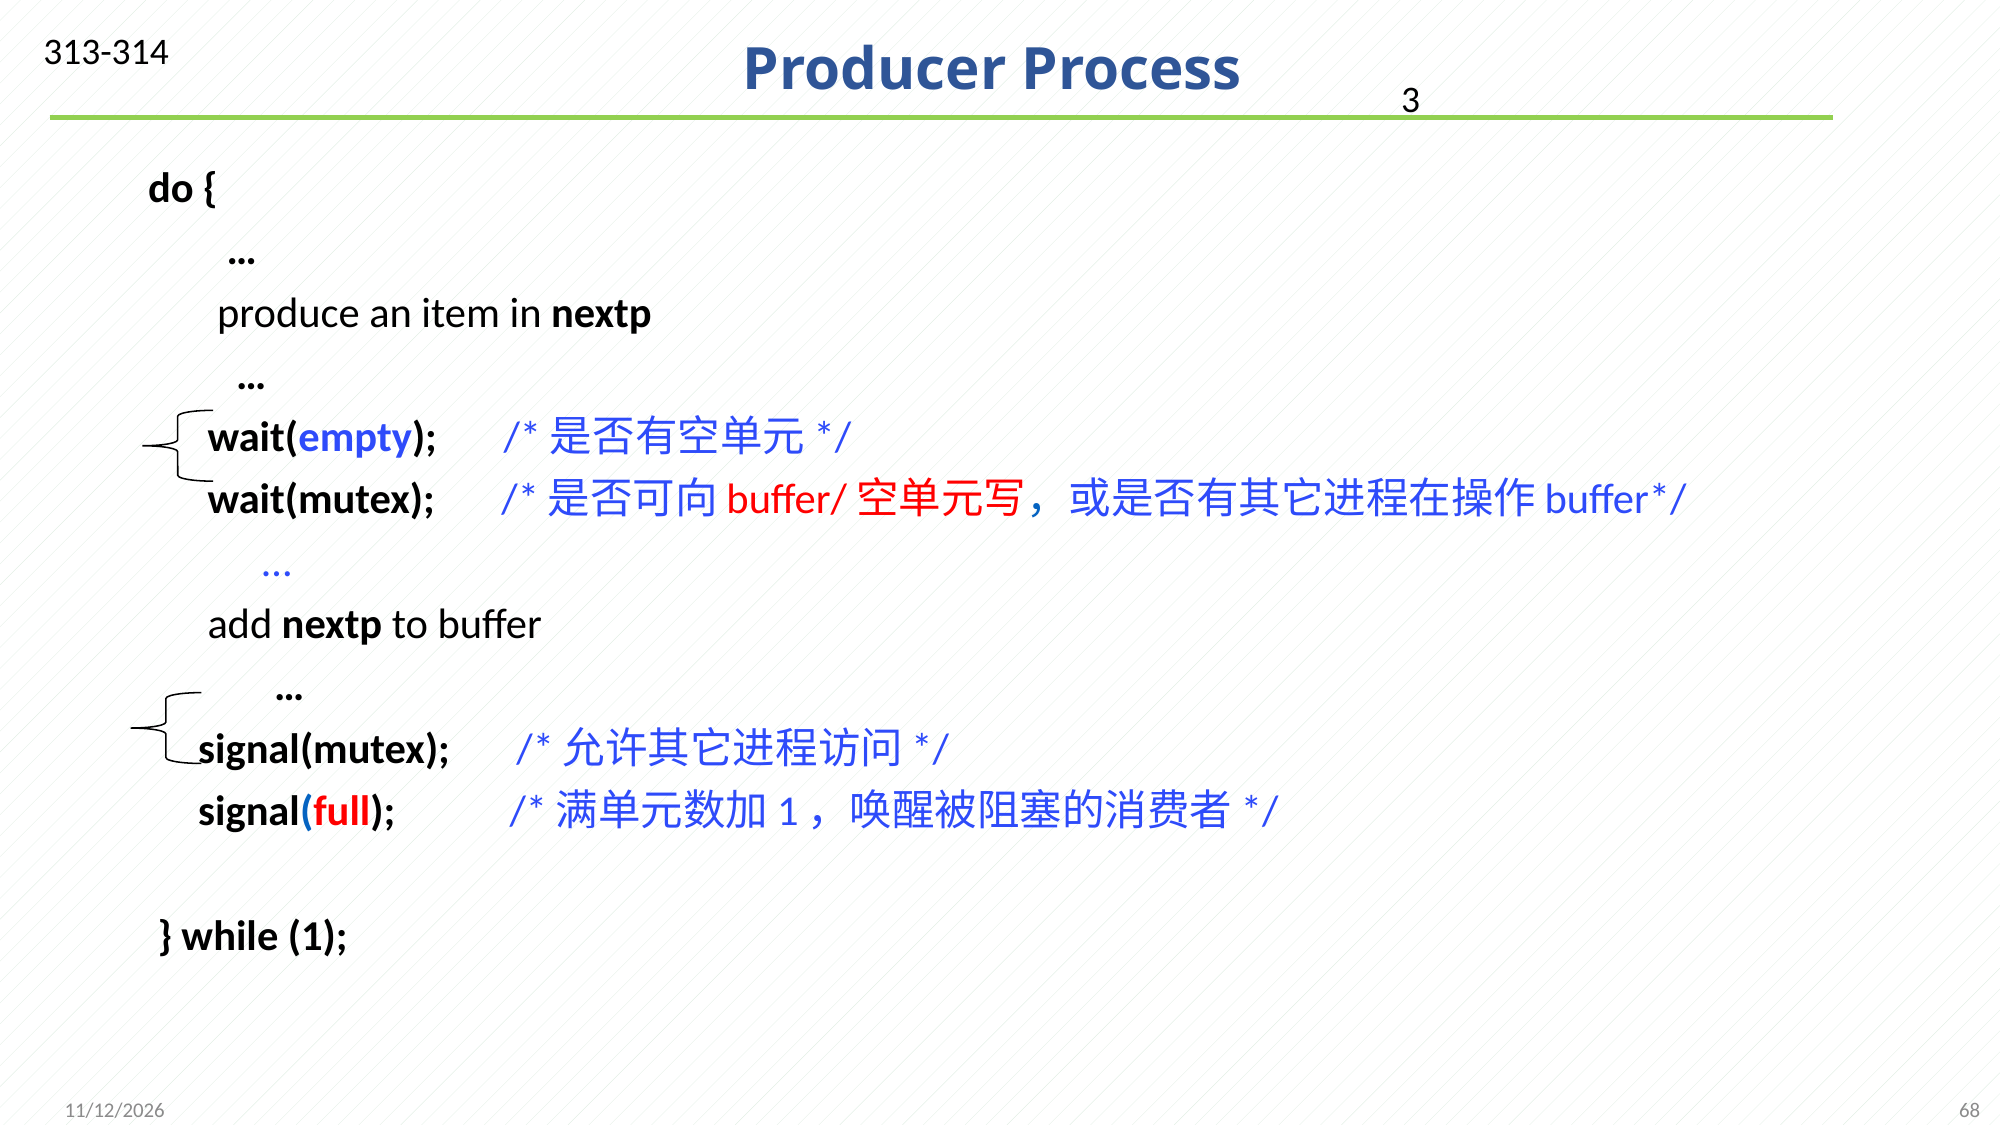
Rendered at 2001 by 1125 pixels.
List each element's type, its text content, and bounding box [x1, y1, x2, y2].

title Producer Process [50, 13, 1949, 129]
text_box do { … produce an item in nextp … wait(empty); /*是否有空单元*/ wait(mutex); /*是否可向buffer/空单元写，或是否有其它进程在操作buffer*/ … add nextp to buffer … signal(mutex); /*允许其它进程访问*/ signal(full); /*满单元数加1，唤醒被阻塞的消费者*/ } while (1); [28, 147, 1949, 1030]
text_box [130, 692, 202, 764]
text_box 3 [1386, 68, 1435, 128]
slide_number 68 [1545, 1079, 1996, 1125]
text_box [142, 410, 214, 482]
text_box 313-314 [28, 19, 184, 79]
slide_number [49, 1079, 500, 1125]
